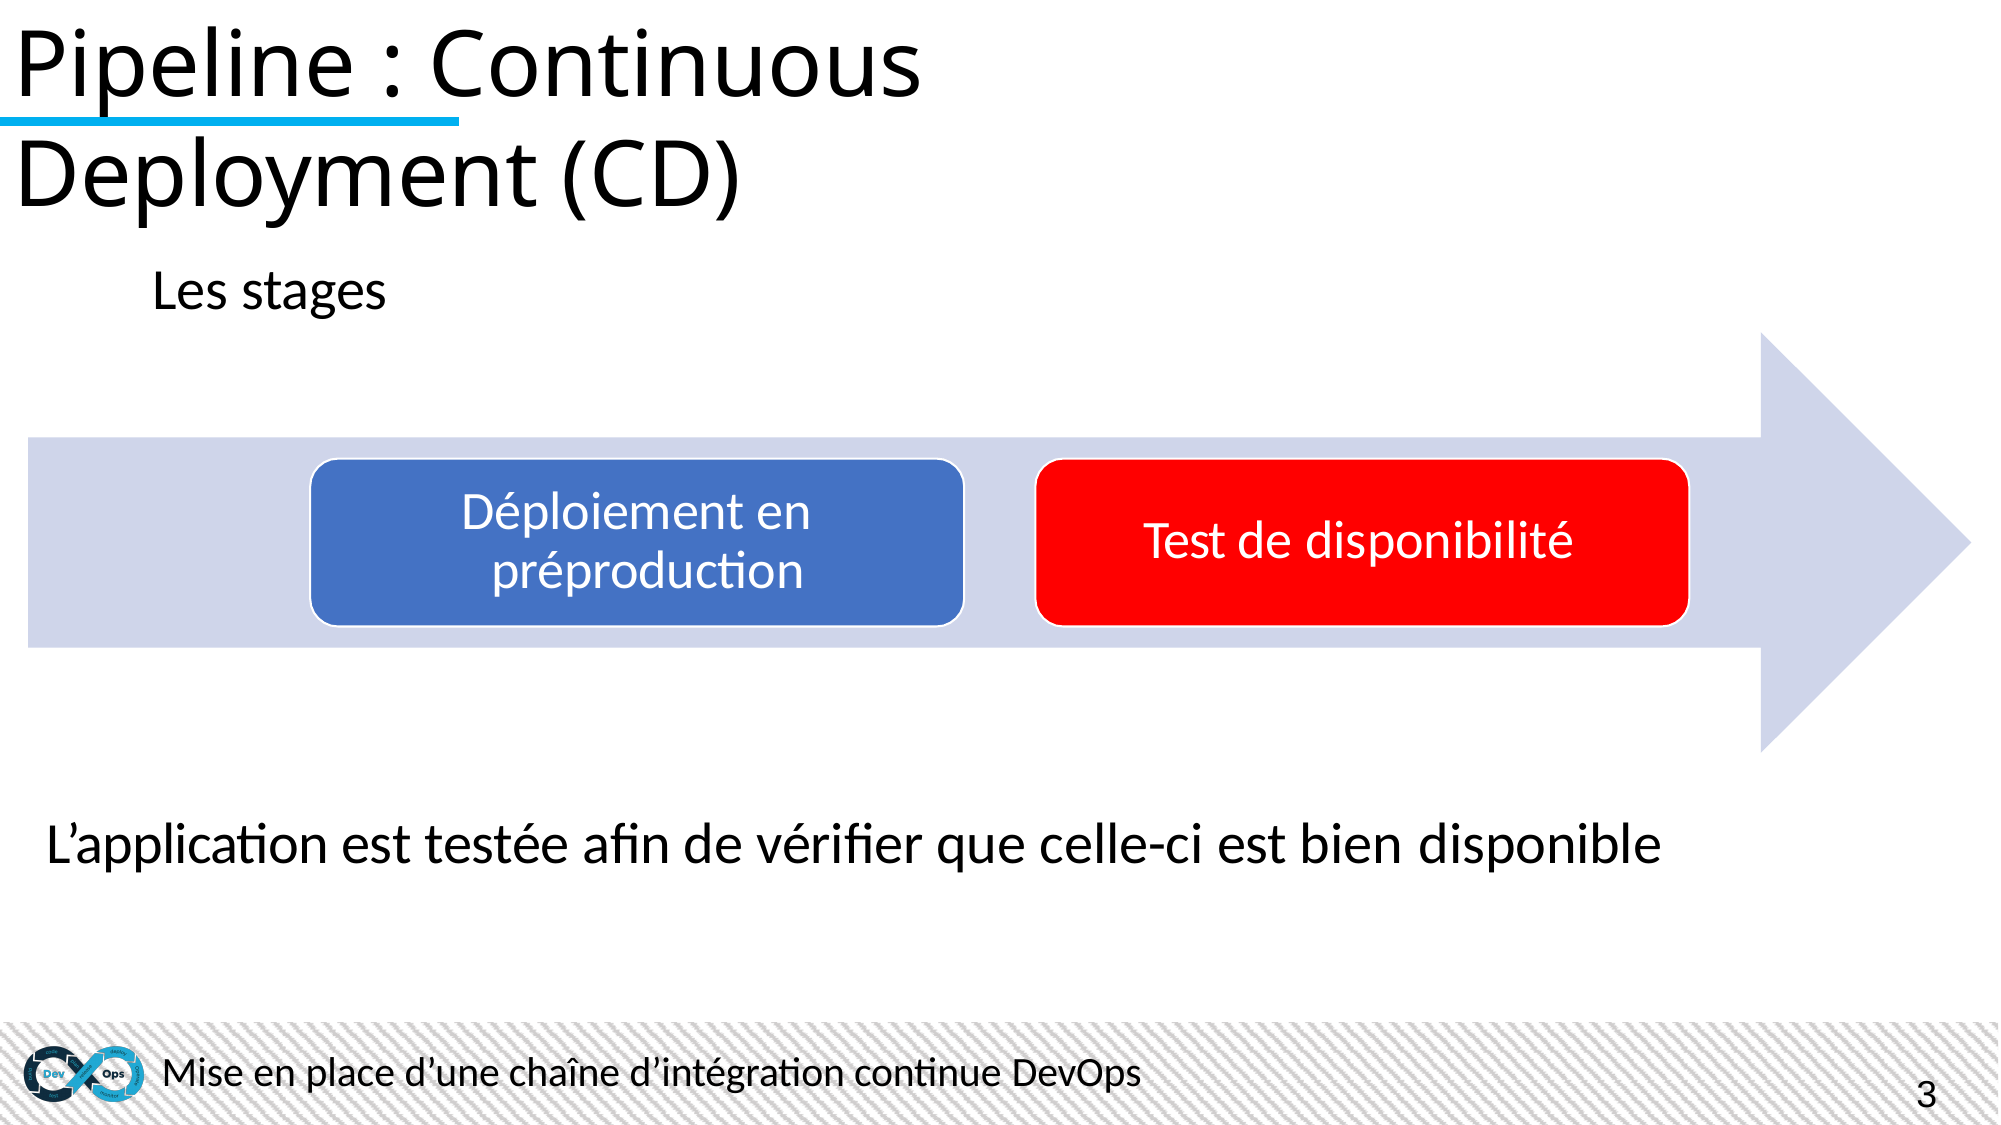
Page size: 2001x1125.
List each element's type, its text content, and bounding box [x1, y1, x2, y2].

text_box Les stages [150, 249, 392, 322]
text_box 34 [1901, 1062, 1973, 1125]
text_box Déploiement en préproduction [458, 472, 816, 600]
text_box Pipeline : Continuous Deployment (CD) [11, 2, 1448, 193]
text_box [0, 1022, 1999, 1125]
text_box [28, 332, 1972, 753]
text_box [310, 458, 965, 627]
text_box L’application est testée afin de vérifier que celle-ci est bien disponible [44, 803, 1685, 876]
text_box [1035, 458, 1690, 627]
text_box [21, 1041, 147, 1106]
text_box Test de disponibilité [1141, 502, 1583, 570]
text_box Mise en place d’une chaîne d’intégration continue DevOps [159, 1044, 1151, 1125]
